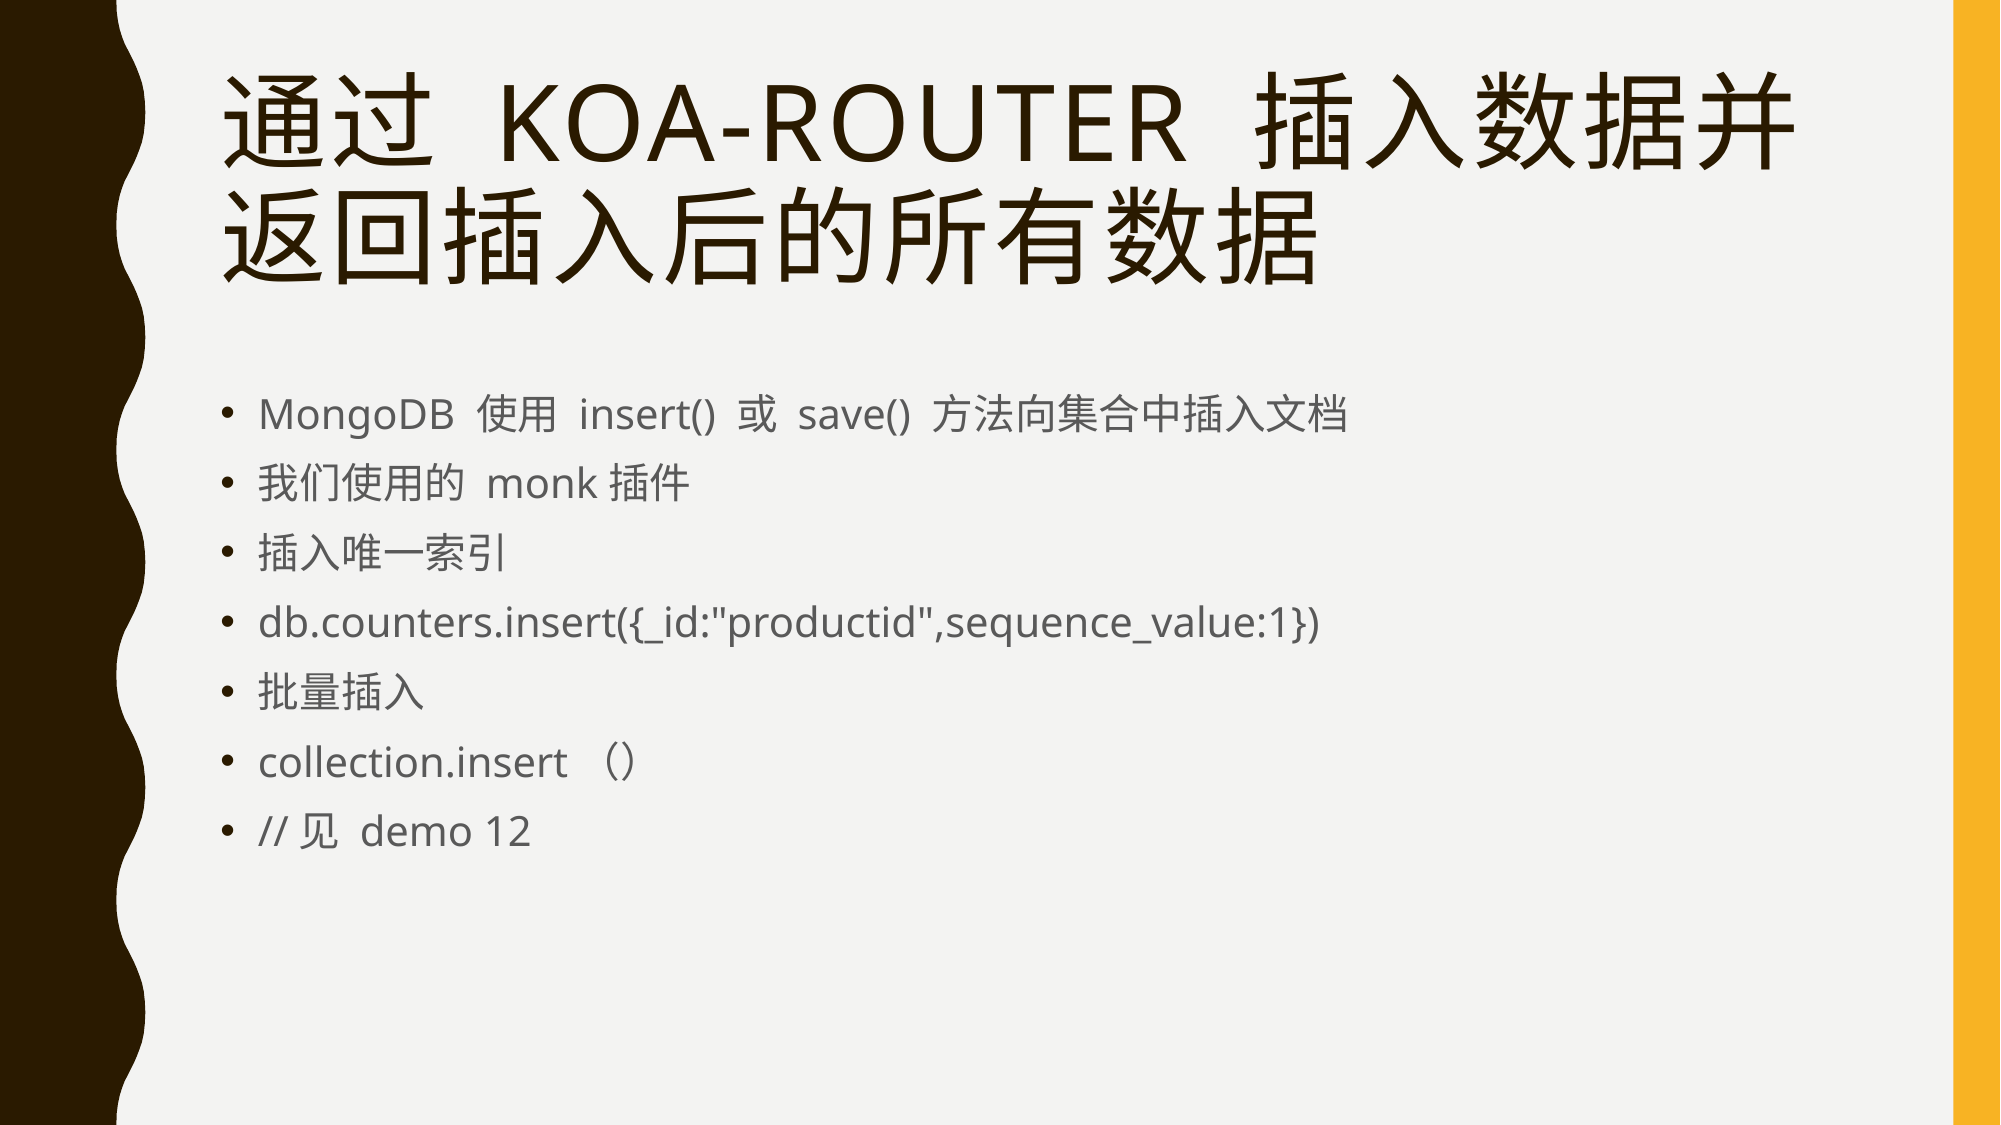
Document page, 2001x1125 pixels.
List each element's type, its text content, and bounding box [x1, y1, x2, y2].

list MongoDB 使用 insert() 或 save() 方法向集合中插入文档 我们使用的 monk插件 插入唯一索引 db.counters.insert({_id:"productid",sequence_value:1}) 批量插入 collection.insert（） //见 demo 12 [205, 375, 1875, 965]
title 通过 koa-router 插入数据并返回插入后的所有数据 [205, 62, 1875, 308]
